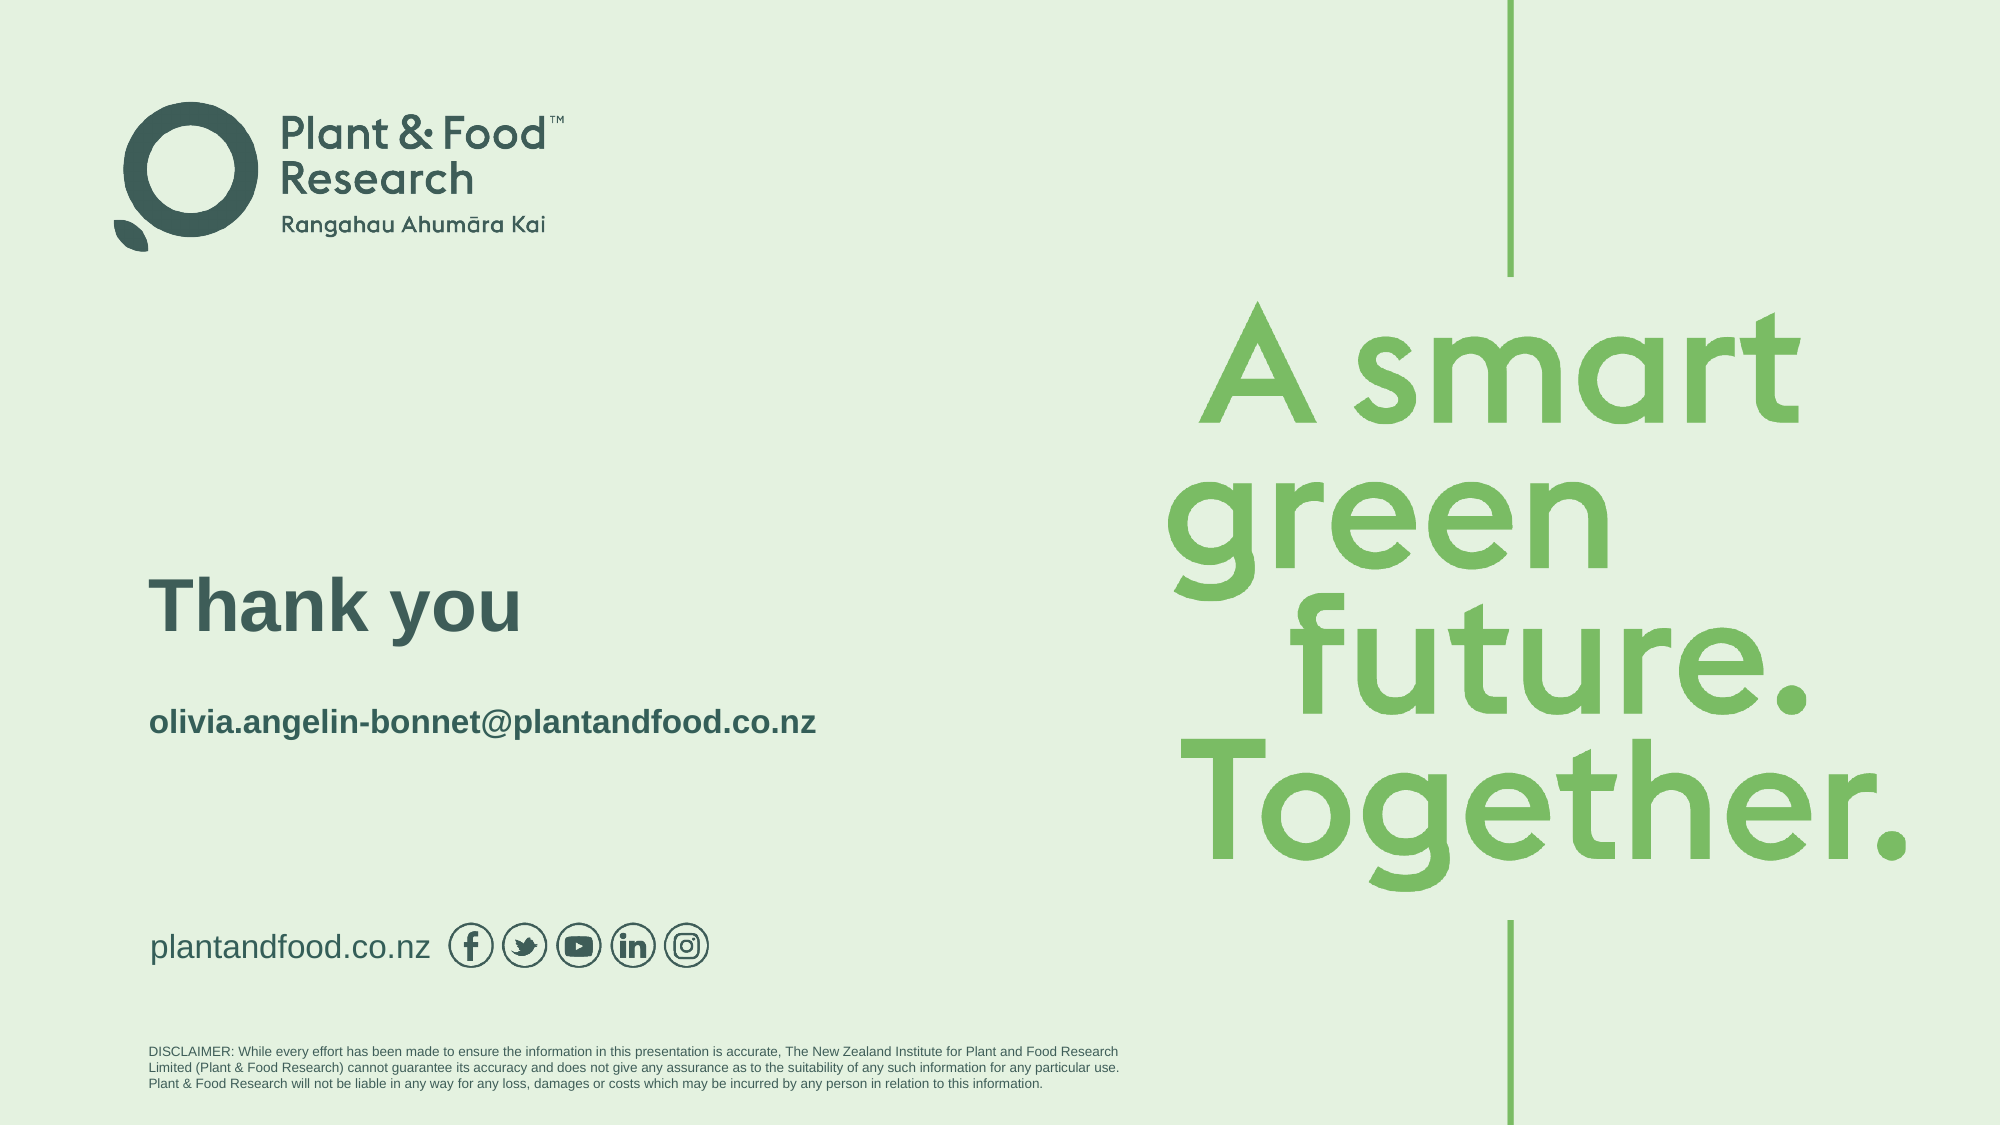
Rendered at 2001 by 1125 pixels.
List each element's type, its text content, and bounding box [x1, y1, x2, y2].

picture [1168, 0, 1906, 1125]
picture [448, 922, 709, 968]
picture [78, 66, 599, 287]
subtitle olivia.angelin-bonnet@plantandfood.co.nz [133, 692, 1130, 808]
